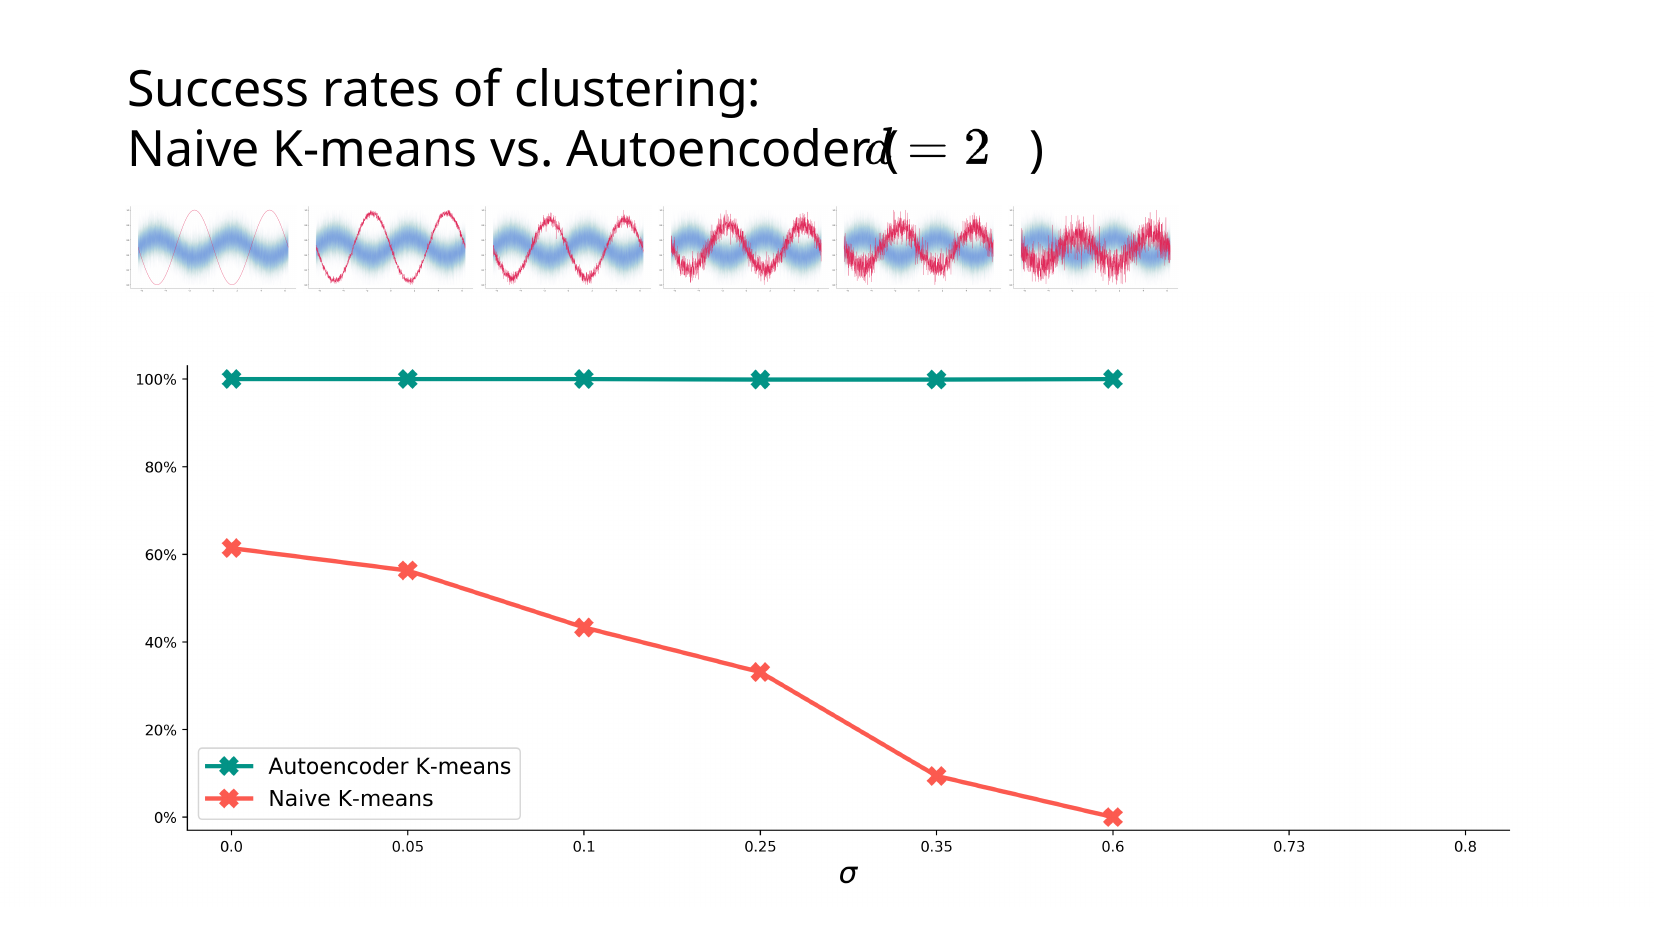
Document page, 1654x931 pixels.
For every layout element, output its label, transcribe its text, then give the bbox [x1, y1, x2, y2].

text_box Success rates of clustering: Naive K-means vs. Autoencoder ( ) [112, 49, 1238, 125]
picture [0, 205, 1654, 908]
text_box [11, 53, 1500, 263]
picture [864, 127, 991, 168]
